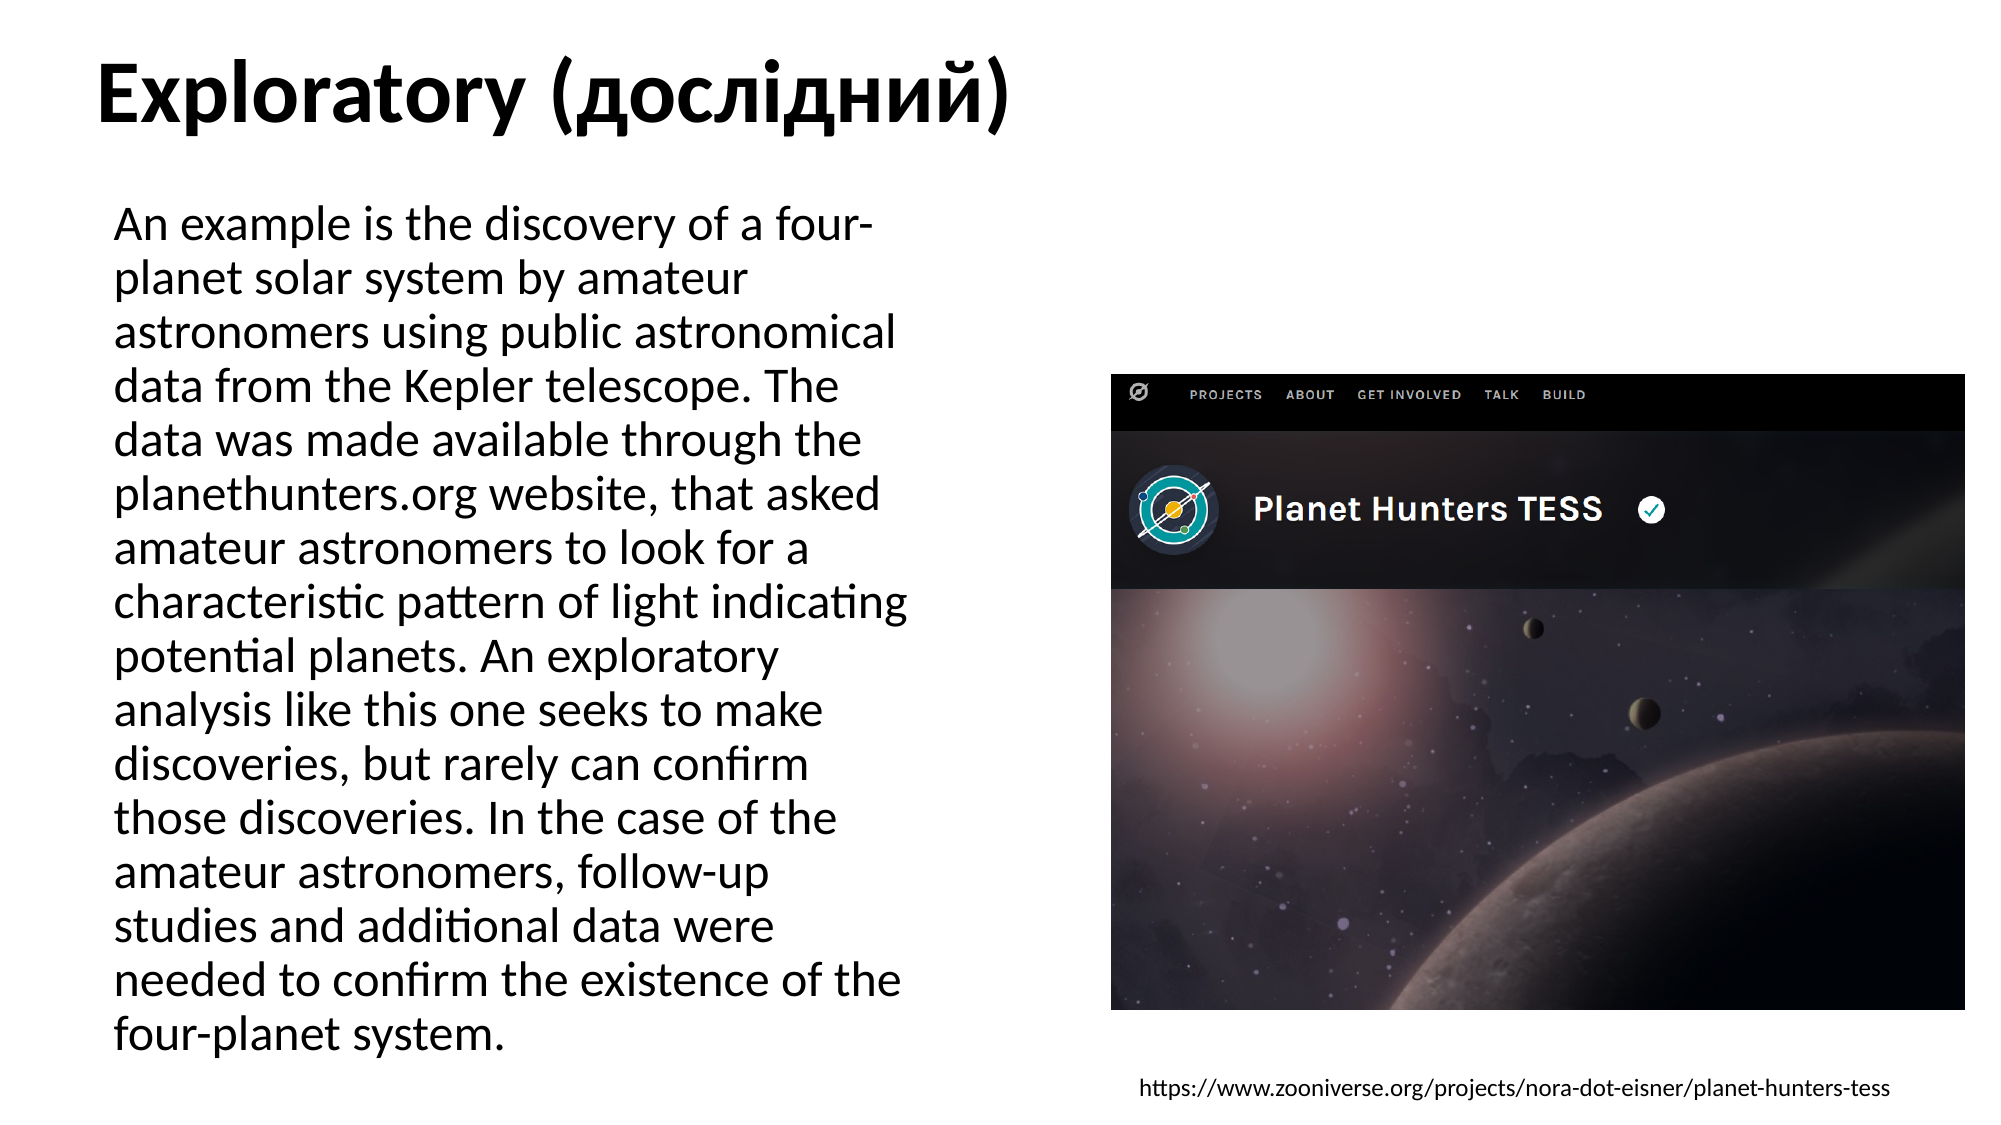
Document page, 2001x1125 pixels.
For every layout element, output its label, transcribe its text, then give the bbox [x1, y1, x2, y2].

picture [1111, 374, 1965, 1010]
list An example is the discovery of a four-planet solar system by amateur astronomers using public astronomical data from the Kepler telescope. The data was made available through the planethunters.org website, that asked amateur astronomers to look for a characteristic pattern of light indicating potential planets. An exploratory analysis like this one seeks to make discoveries, but rarely can confirm those discoveries. In the case of the amateur astronomers, follow-up studies and additional data were needed to confirm the existence of the four-planet system. [98, 190, 933, 1089]
text_box https://www.zooniverse.org/projects/nora-dot-eisner/planet-hunters-tess [1124, 1064, 1928, 1110]
text_box Exploratory (дослідний) [81, 37, 1940, 150]
